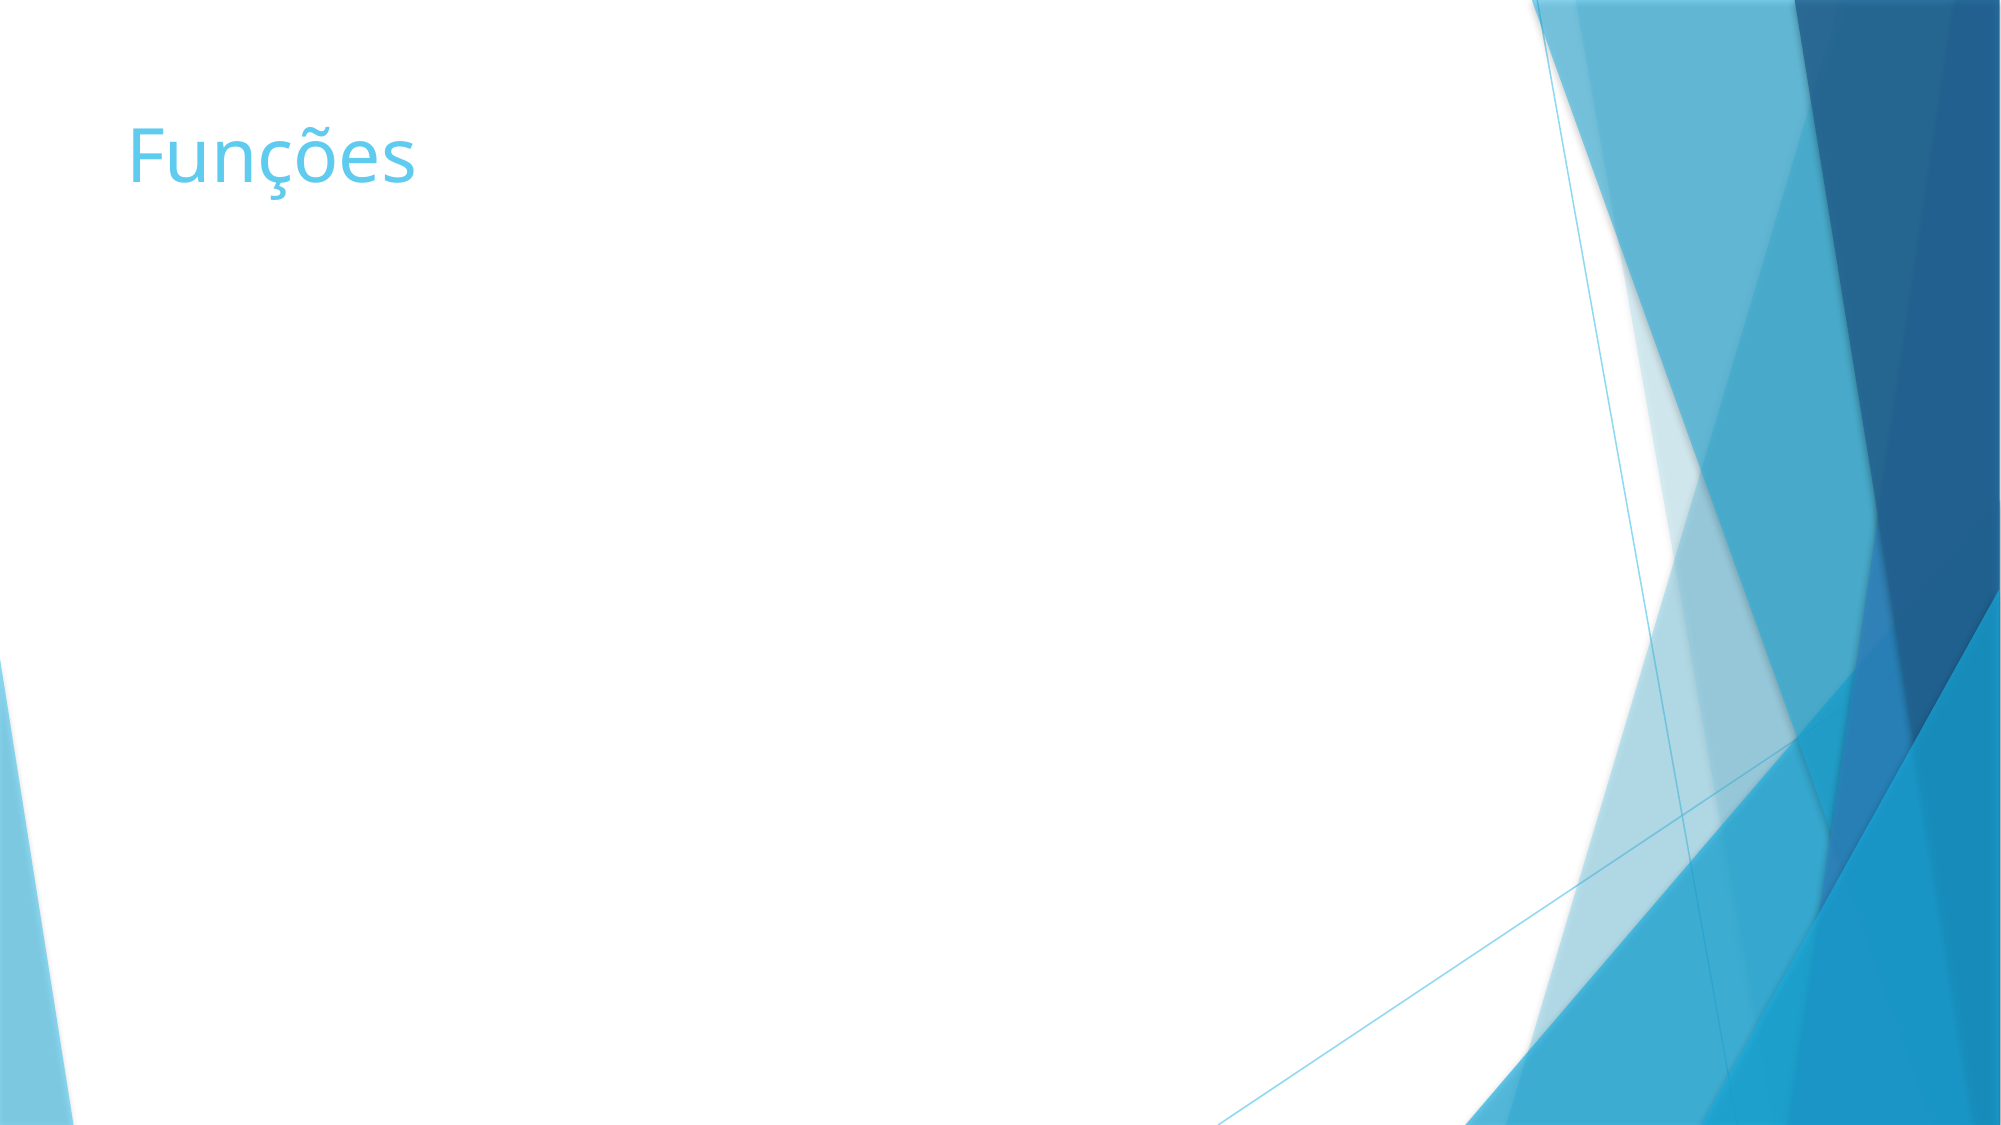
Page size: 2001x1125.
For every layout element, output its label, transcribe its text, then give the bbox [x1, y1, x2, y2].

title Funções [111, 99, 1522, 317]
